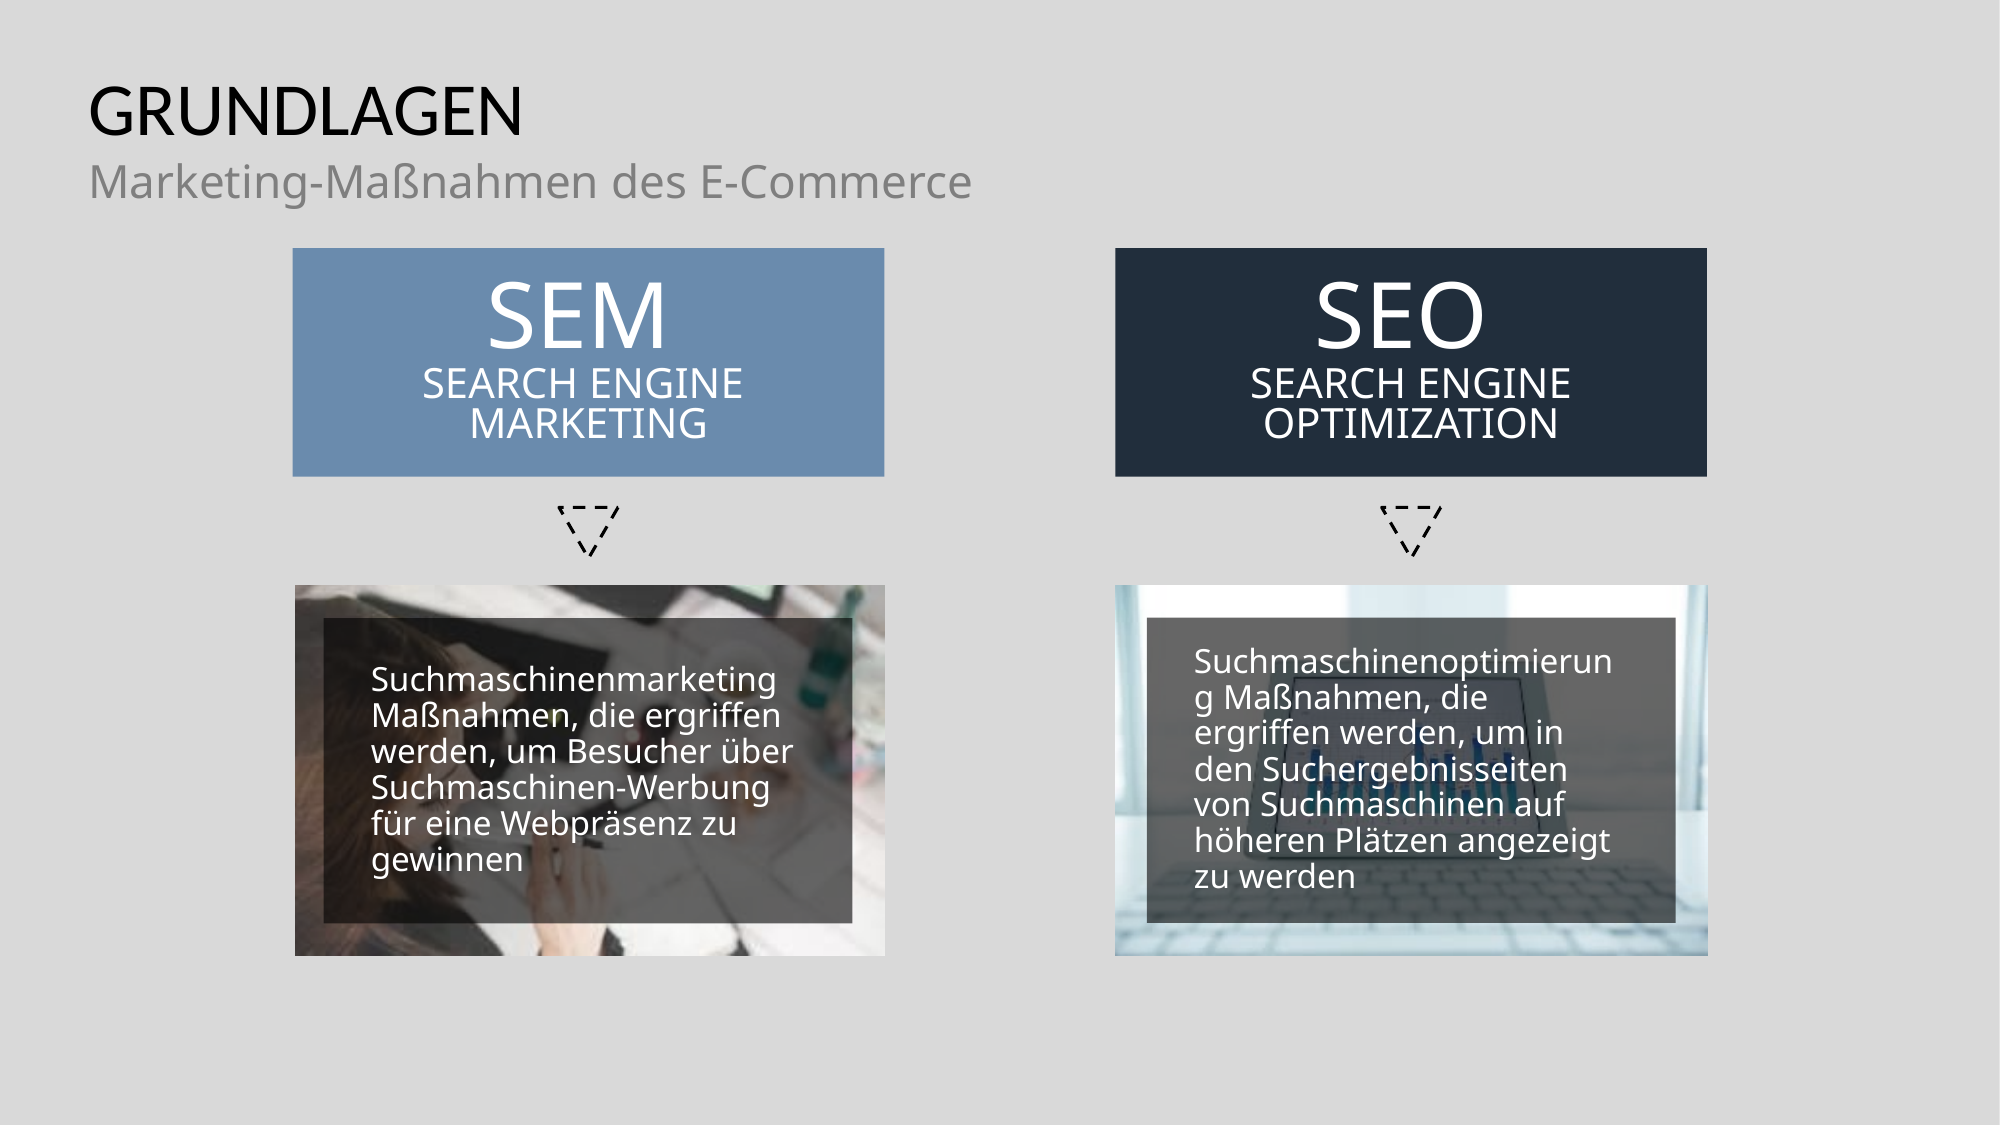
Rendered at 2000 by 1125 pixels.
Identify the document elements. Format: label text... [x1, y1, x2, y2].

text_box SEO SEARCH ENGINE OPTIMIZATION [1113, 246, 1709, 479]
text_box SEM SEARCH ENGINE MARKETING [291, 246, 886, 479]
picture [294, 585, 885, 956]
list Marketing-Maßnahmen des E-Commerce [88, 159, 1911, 248]
title GRUNDLAGEN [88, 70, 1911, 159]
picture [1115, 585, 1708, 956]
text_box [559, 507, 619, 559]
text_box [1381, 507, 1441, 559]
